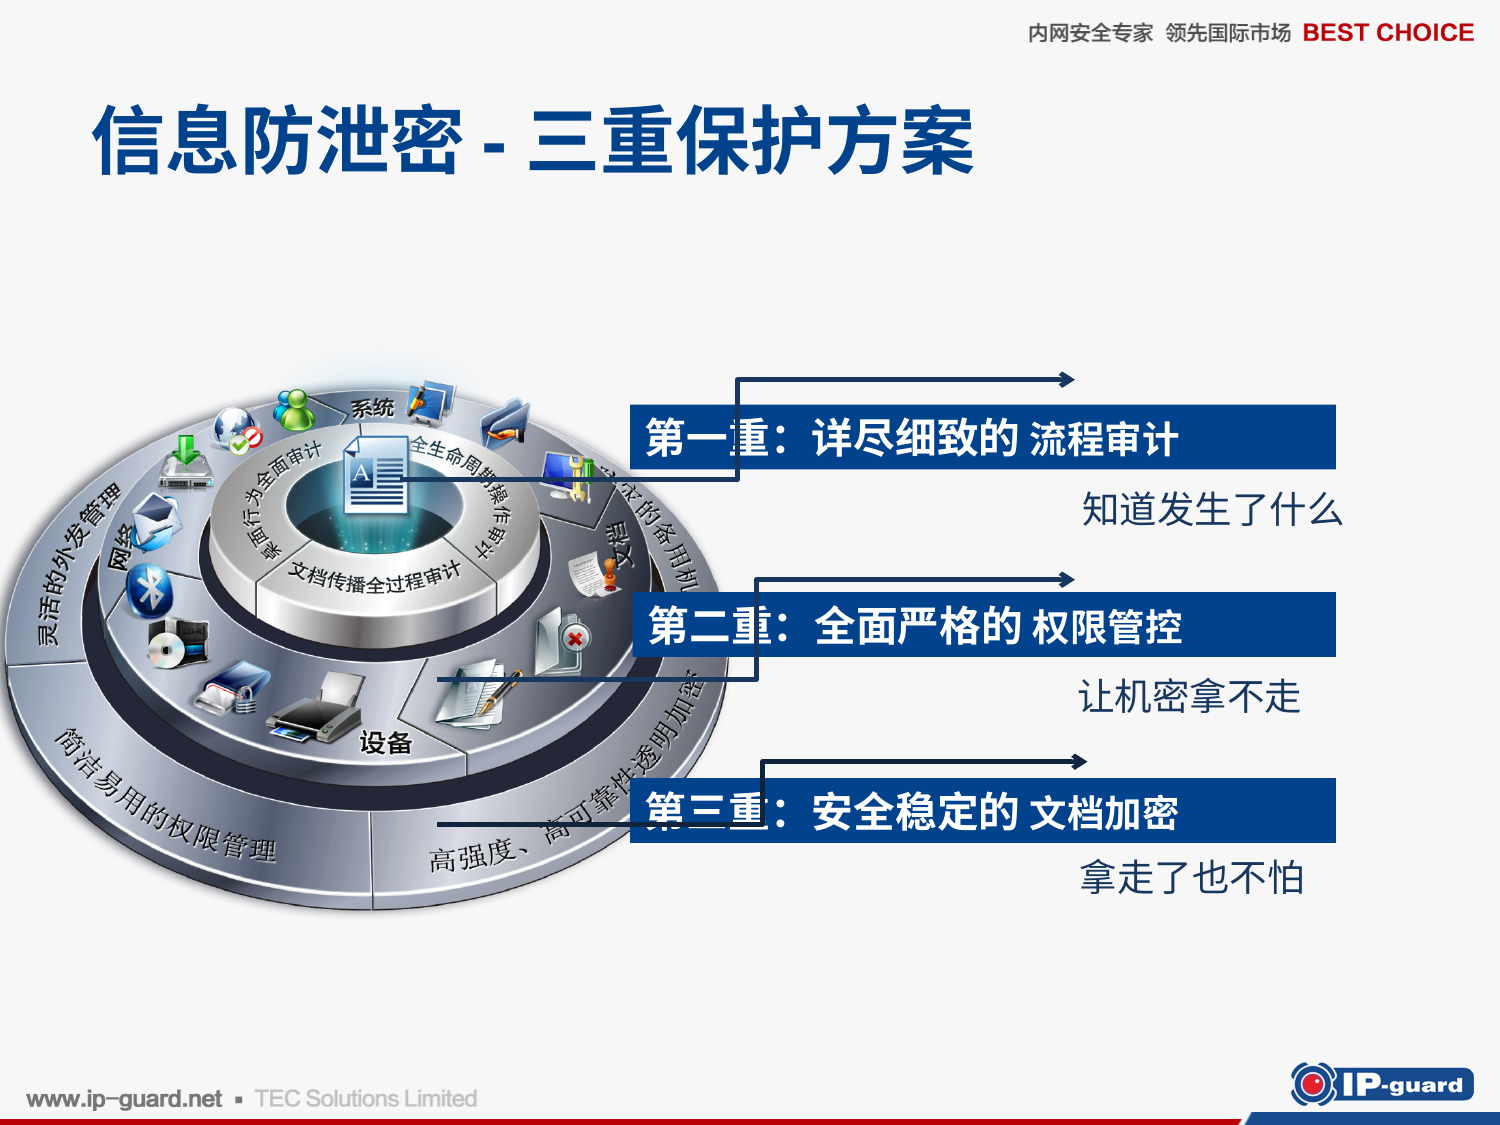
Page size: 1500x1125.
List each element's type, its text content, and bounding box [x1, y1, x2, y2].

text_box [437, 579, 1076, 680]
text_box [437, 761, 1088, 825]
text_box 第二重：全面严格的 权限管控 [1079, 592, 1336, 657]
title 信息防泄密-三重保护方案 [75, 45, 1425, 233]
picture [0, 0, 1500, 1125]
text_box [399, 379, 1076, 480]
text_box 拿走了也不怕 [1064, 846, 1464, 907]
text_box 第三重：安全稳定的 文档加密 [920, 778, 1336, 843]
text_box 第一重：详尽细致的 流程审计 [1079, 404, 1336, 470]
text_box 知道发生了什么 [1050, 478, 1436, 539]
text_box 让机密拿不走 [1062, 665, 1438, 726]
